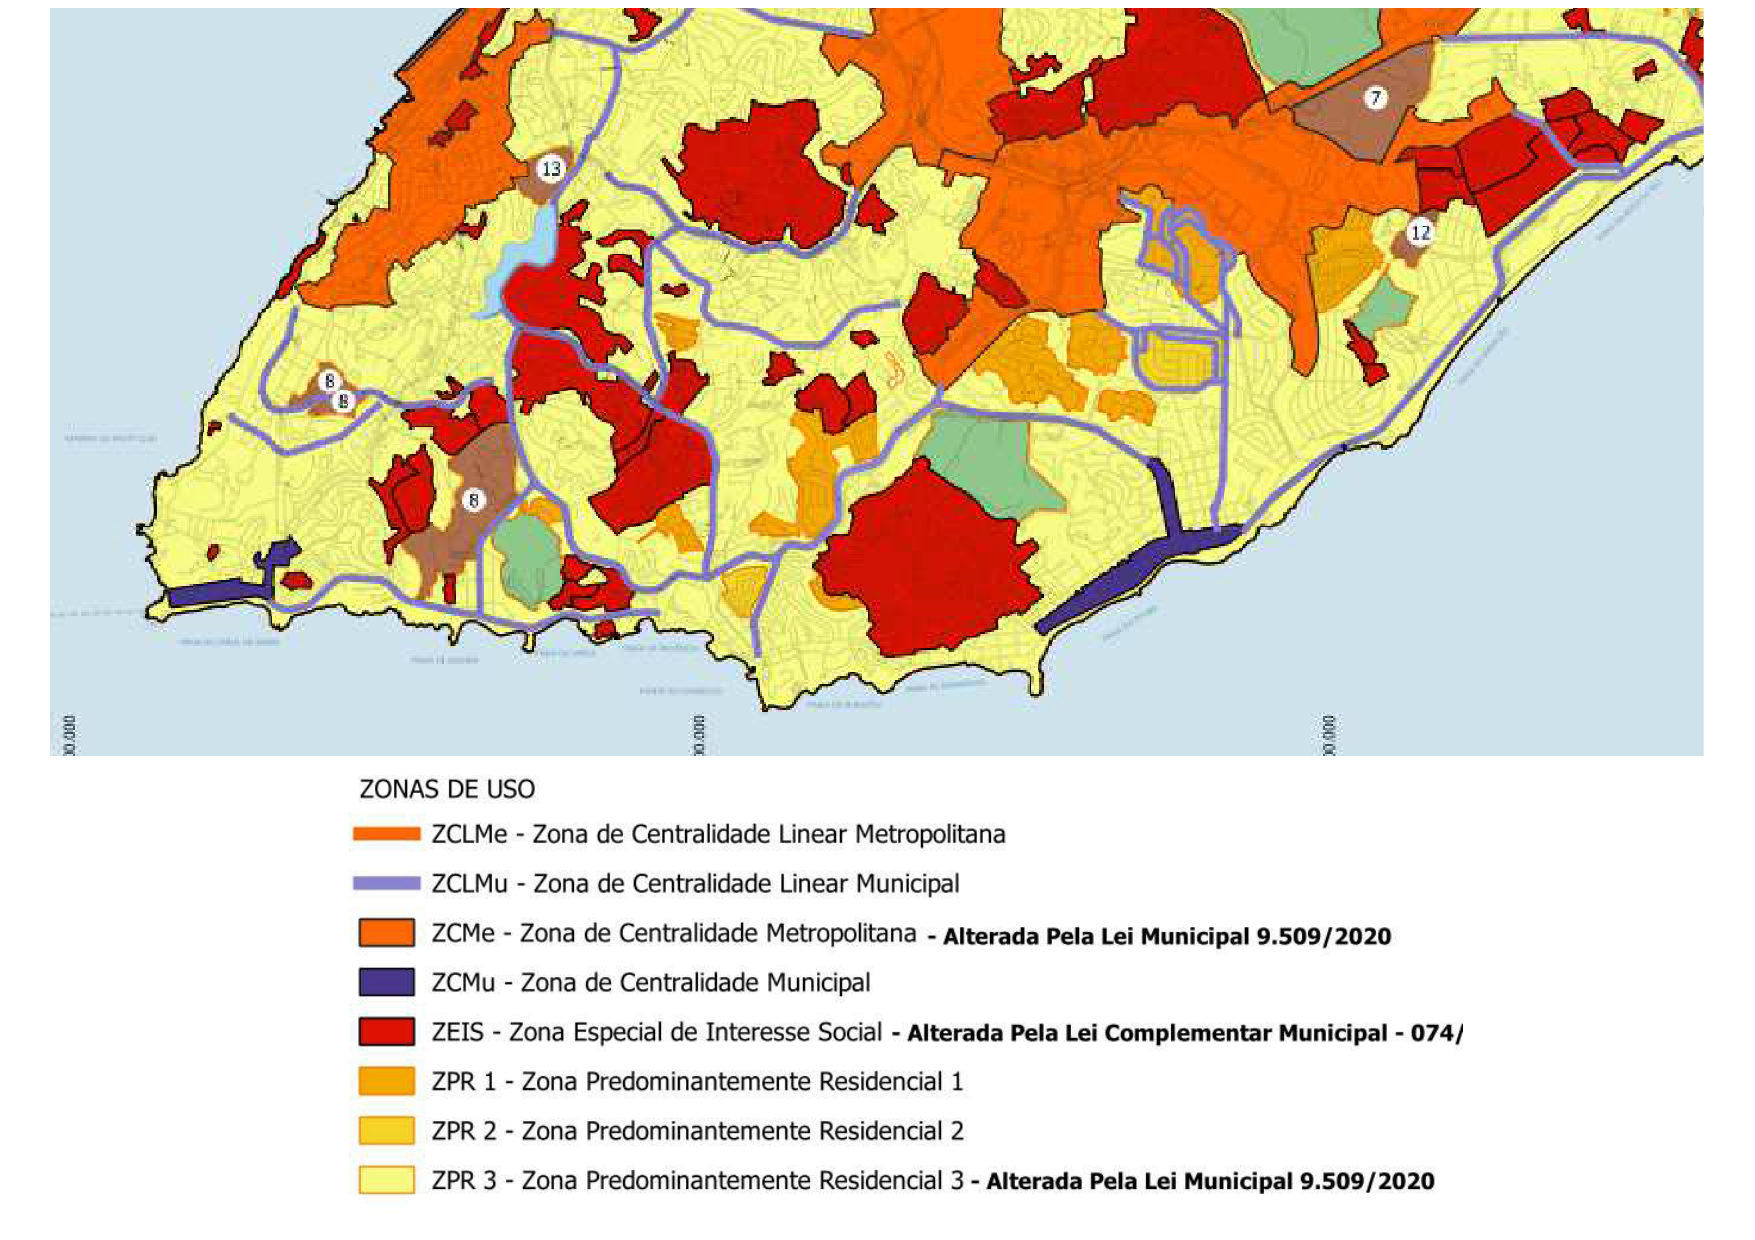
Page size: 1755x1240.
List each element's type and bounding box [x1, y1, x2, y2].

picture [50, 8, 1704, 757]
picture [349, 775, 1463, 1213]
